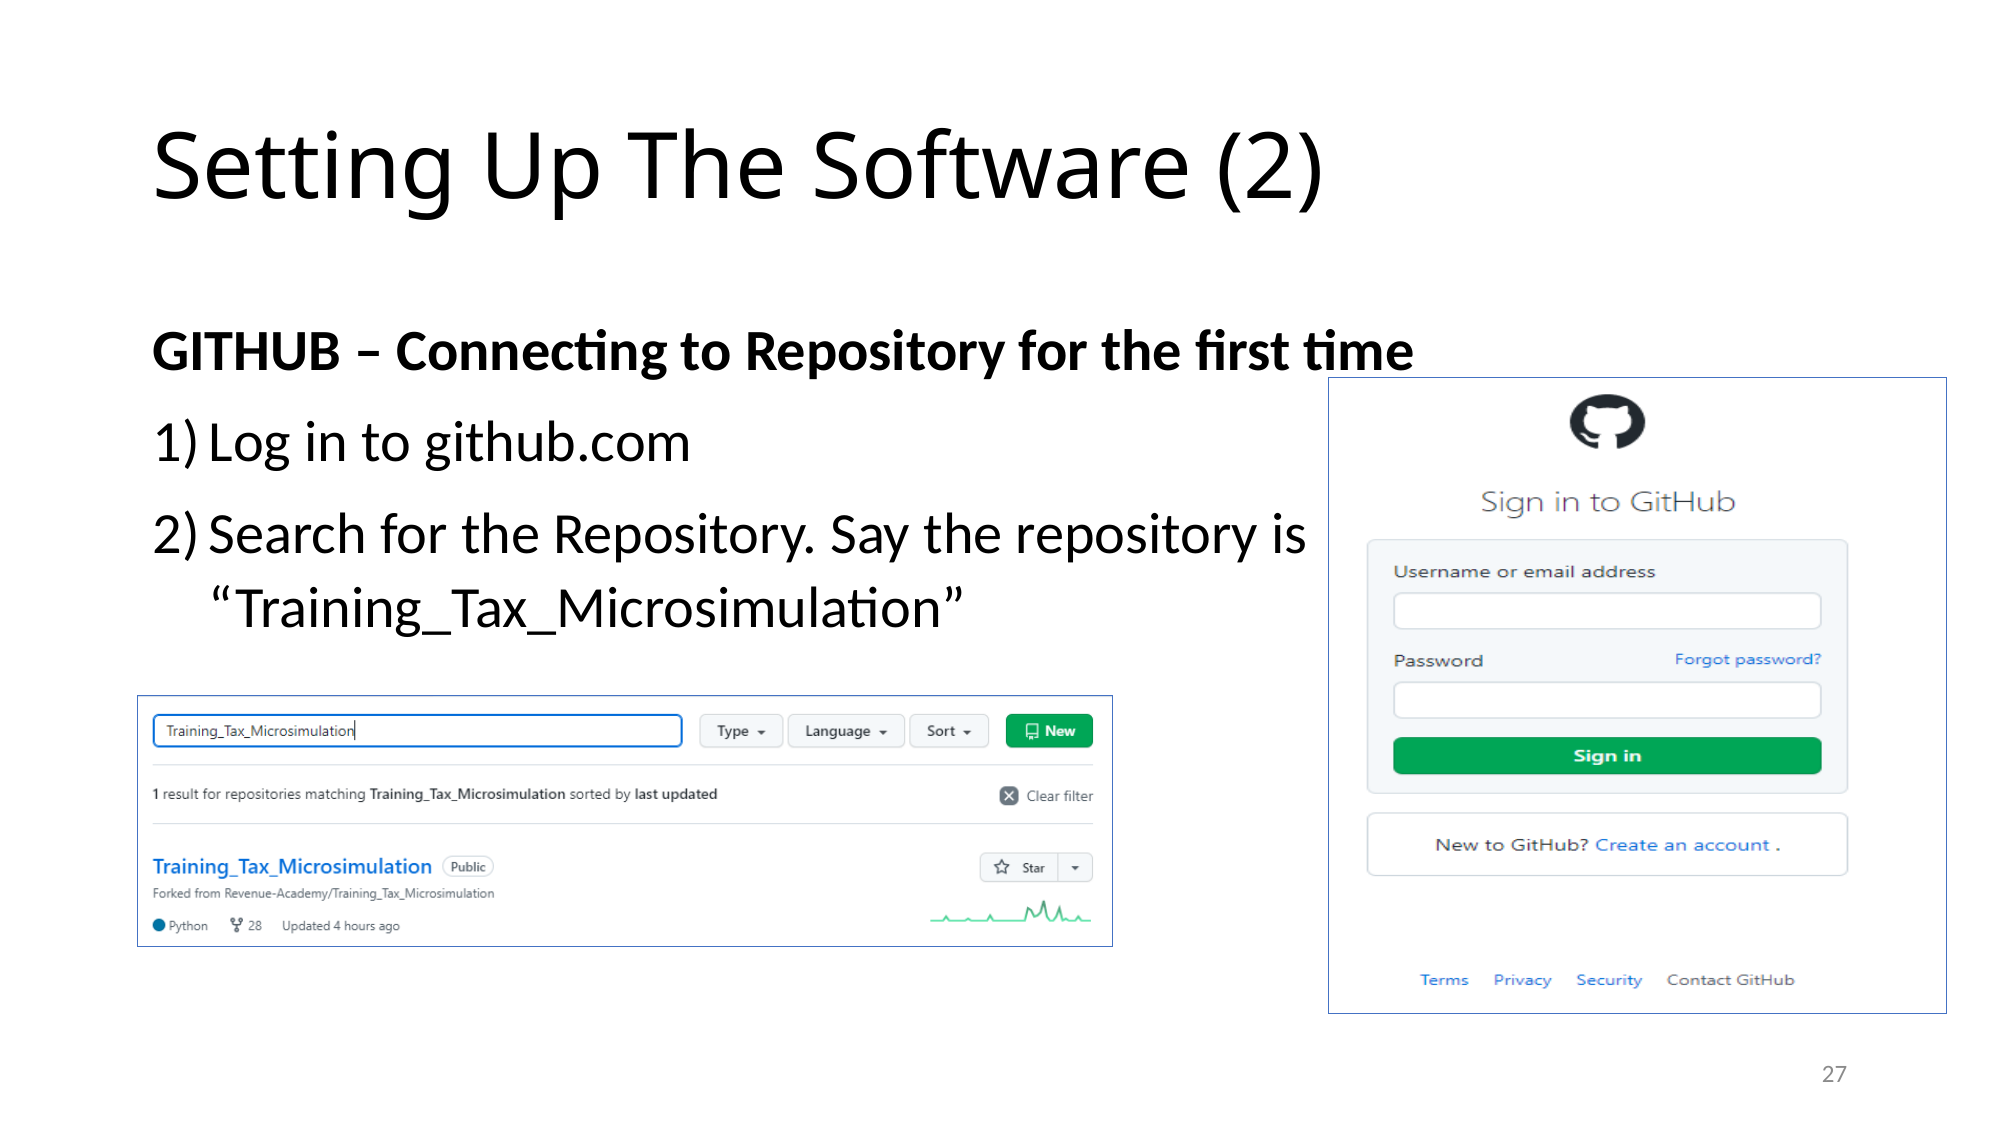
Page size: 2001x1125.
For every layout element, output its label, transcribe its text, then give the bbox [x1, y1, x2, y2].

slide_number 27 [1412, 1042, 1863, 1103]
picture [1328, 377, 1947, 1014]
picture [137, 695, 1113, 946]
list GITHUB – Connecting to Repository for the first time Log in to github.com Search for the Repository. Say the repository is “Training_Tax_Microsimulation” [137, 299, 1863, 1014]
title Setting Up The Software (2) [137, 59, 1863, 278]
